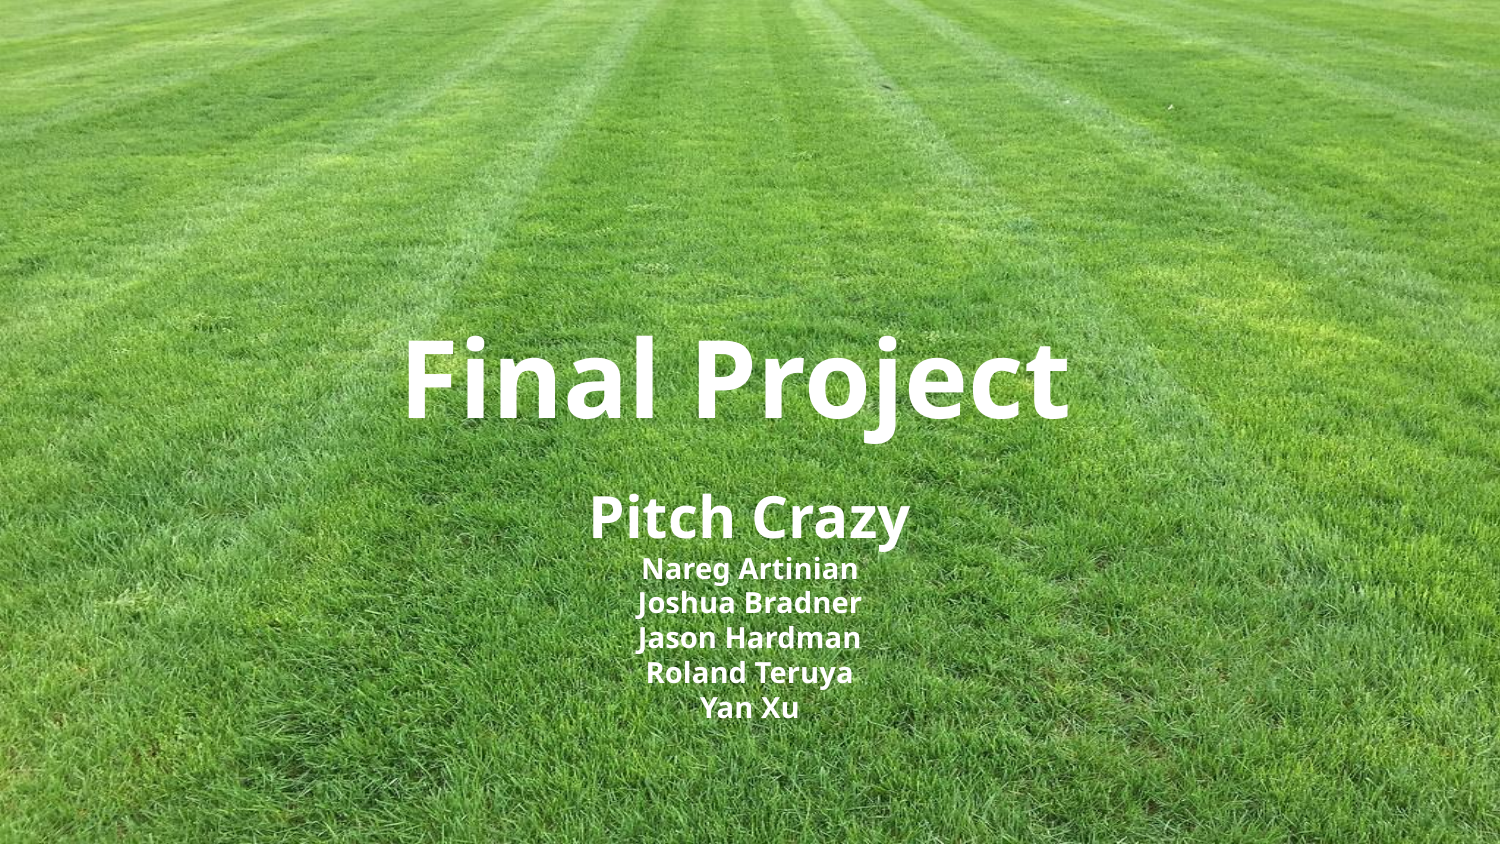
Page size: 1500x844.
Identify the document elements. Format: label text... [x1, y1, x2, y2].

title Final Project [51, 118, 1449, 456]
subtitle Pitch Crazy Nareg Artinian Joshua Bradner Jason Hardman Roland Teruya Yan Xu [51, 464, 1449, 595]
picture [0, 0, 1500, 844]
